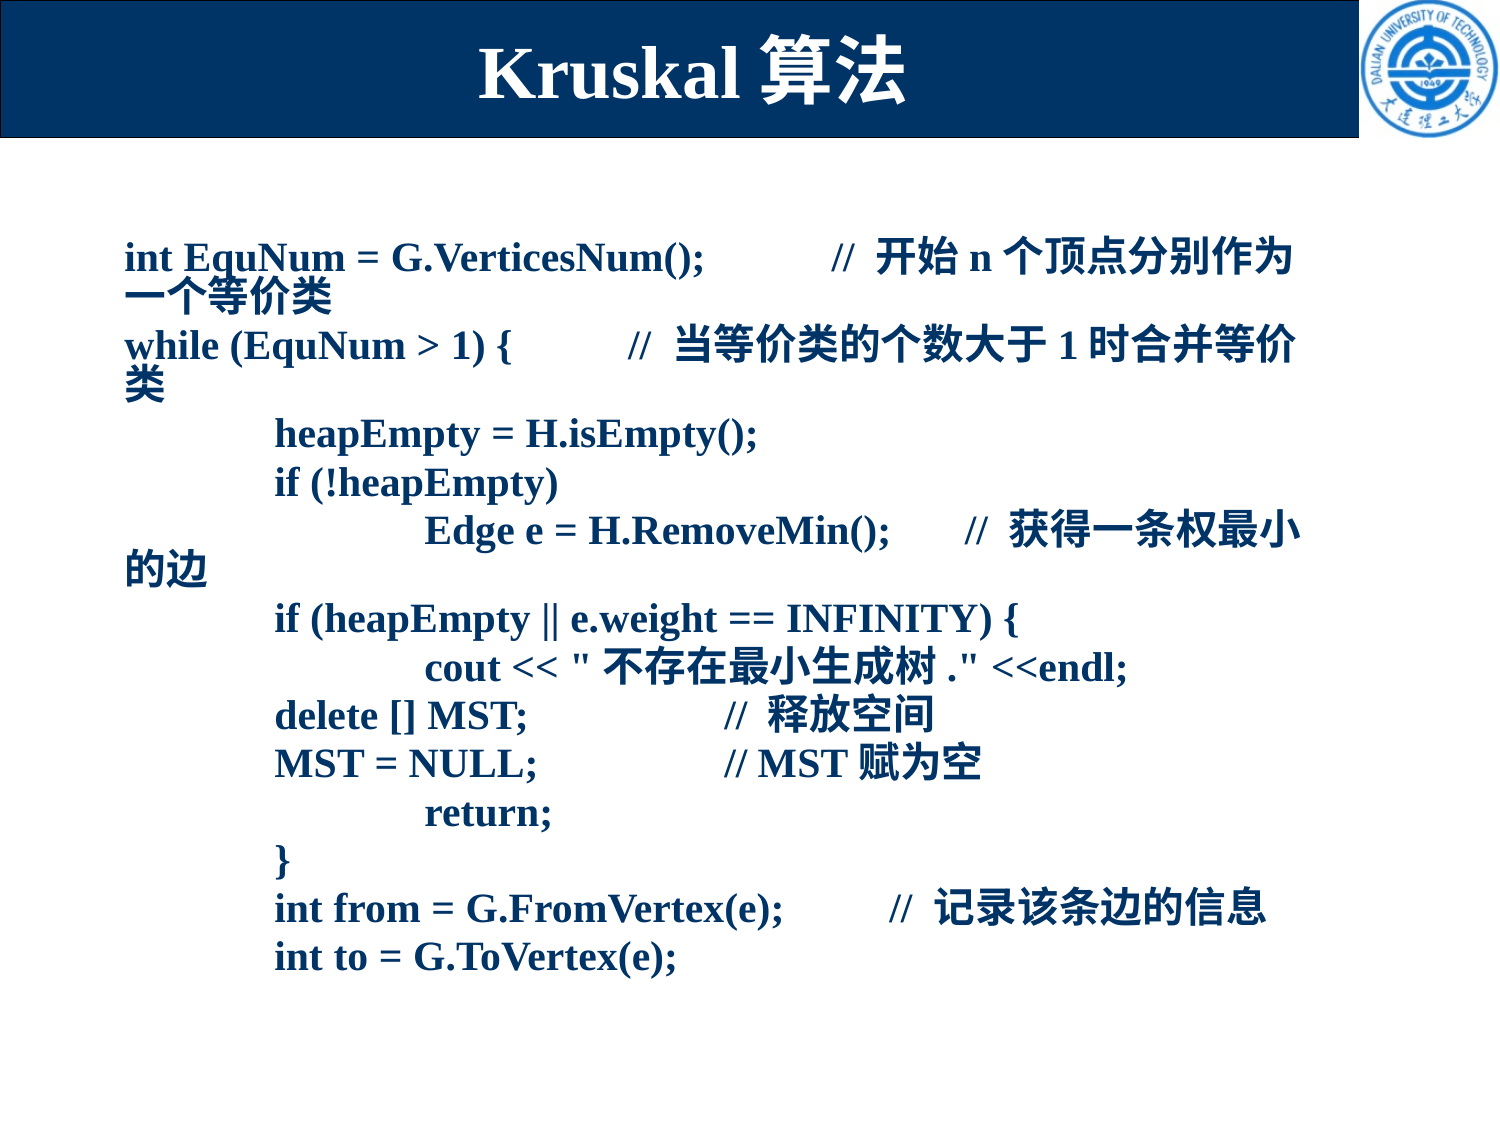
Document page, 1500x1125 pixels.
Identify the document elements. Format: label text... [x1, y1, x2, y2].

picture [1359, 0, 1500, 138]
title Kruskal算法 [37, 12, 1350, 125]
list int EquNum = G.VerticesNum(); // 开始n个顶点分别作为一个等价类 while (EquNum > 1) { // 当等价类的个数大于1时合并等价类 heapEmpty = H.isEmpty(); if (!heapEmpty) Edge e = H.RemoveMin(); // 获得一条权最小的边 if (heapEmpty || e.weight == INFINITY) { cout << "不存在最小生成树." <<endl; delete [] MST; // 释放空间 MST = NULL; // MST赋为空 return; } int from = G.FromVertex(e); // 记录该条边的信息 int to = G.ToVertex(e); [53, 231, 1317, 953]
